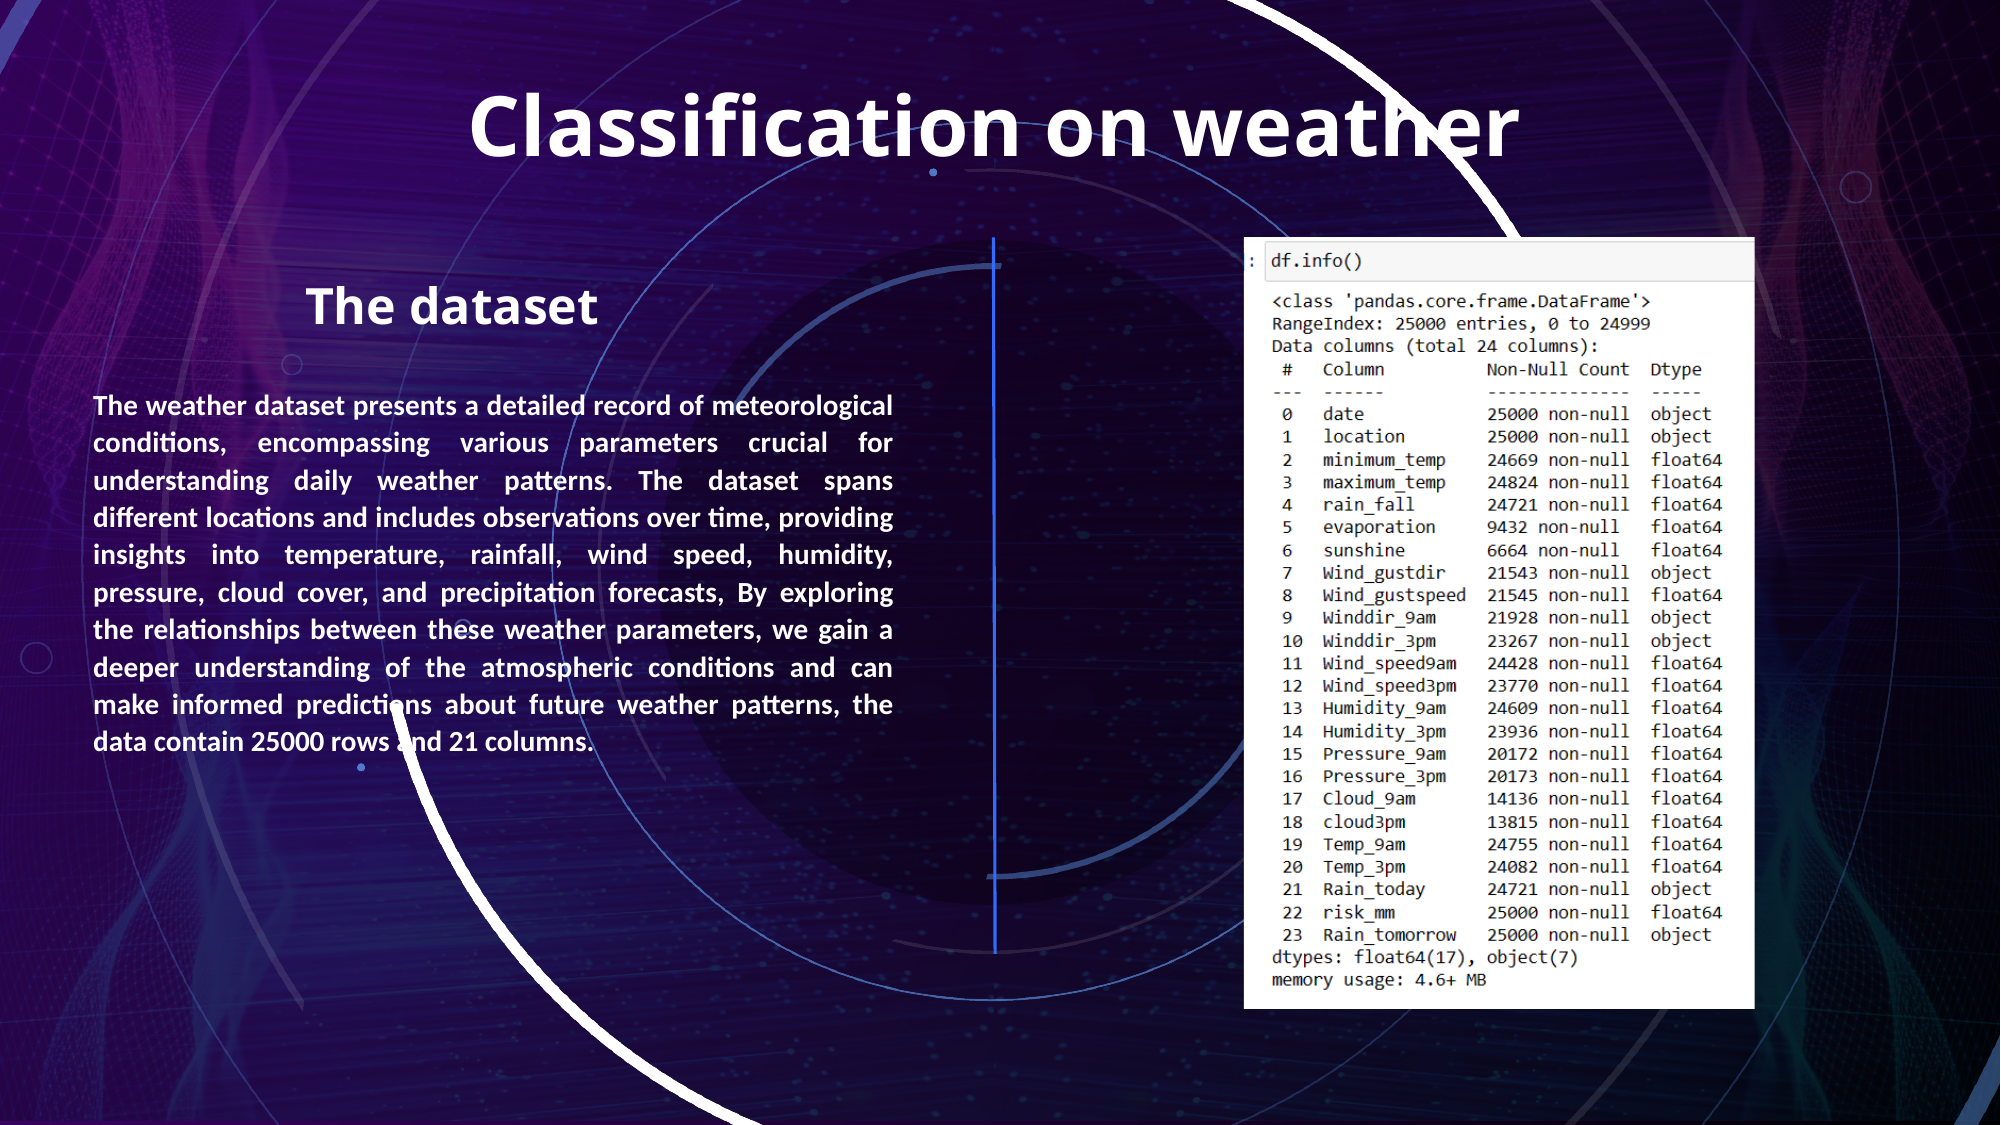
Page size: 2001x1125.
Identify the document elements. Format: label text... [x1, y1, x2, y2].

picture [0, 0, 2000, 1125]
text_box The weather dataset presents a detailed record of meteorological conditions, encompassing various parameters crucial for understanding daily weather patterns. The dataset spans different locations and includes observations over time, providing insights into temperature, rainfall, wind speed, humidity, pressure, cloud cover, and precipitation forecasts, By exploring the relationships between these weather parameters, we gain a deeper understanding of the atmospheric conditions and can make informed predictions about future weather patterns, the data contain 25000 rows and 21 columns. [78, 376, 909, 766]
text_box The dataset [290, 267, 627, 343]
subtitle Classification on weather [0, 76, 1958, 205]
